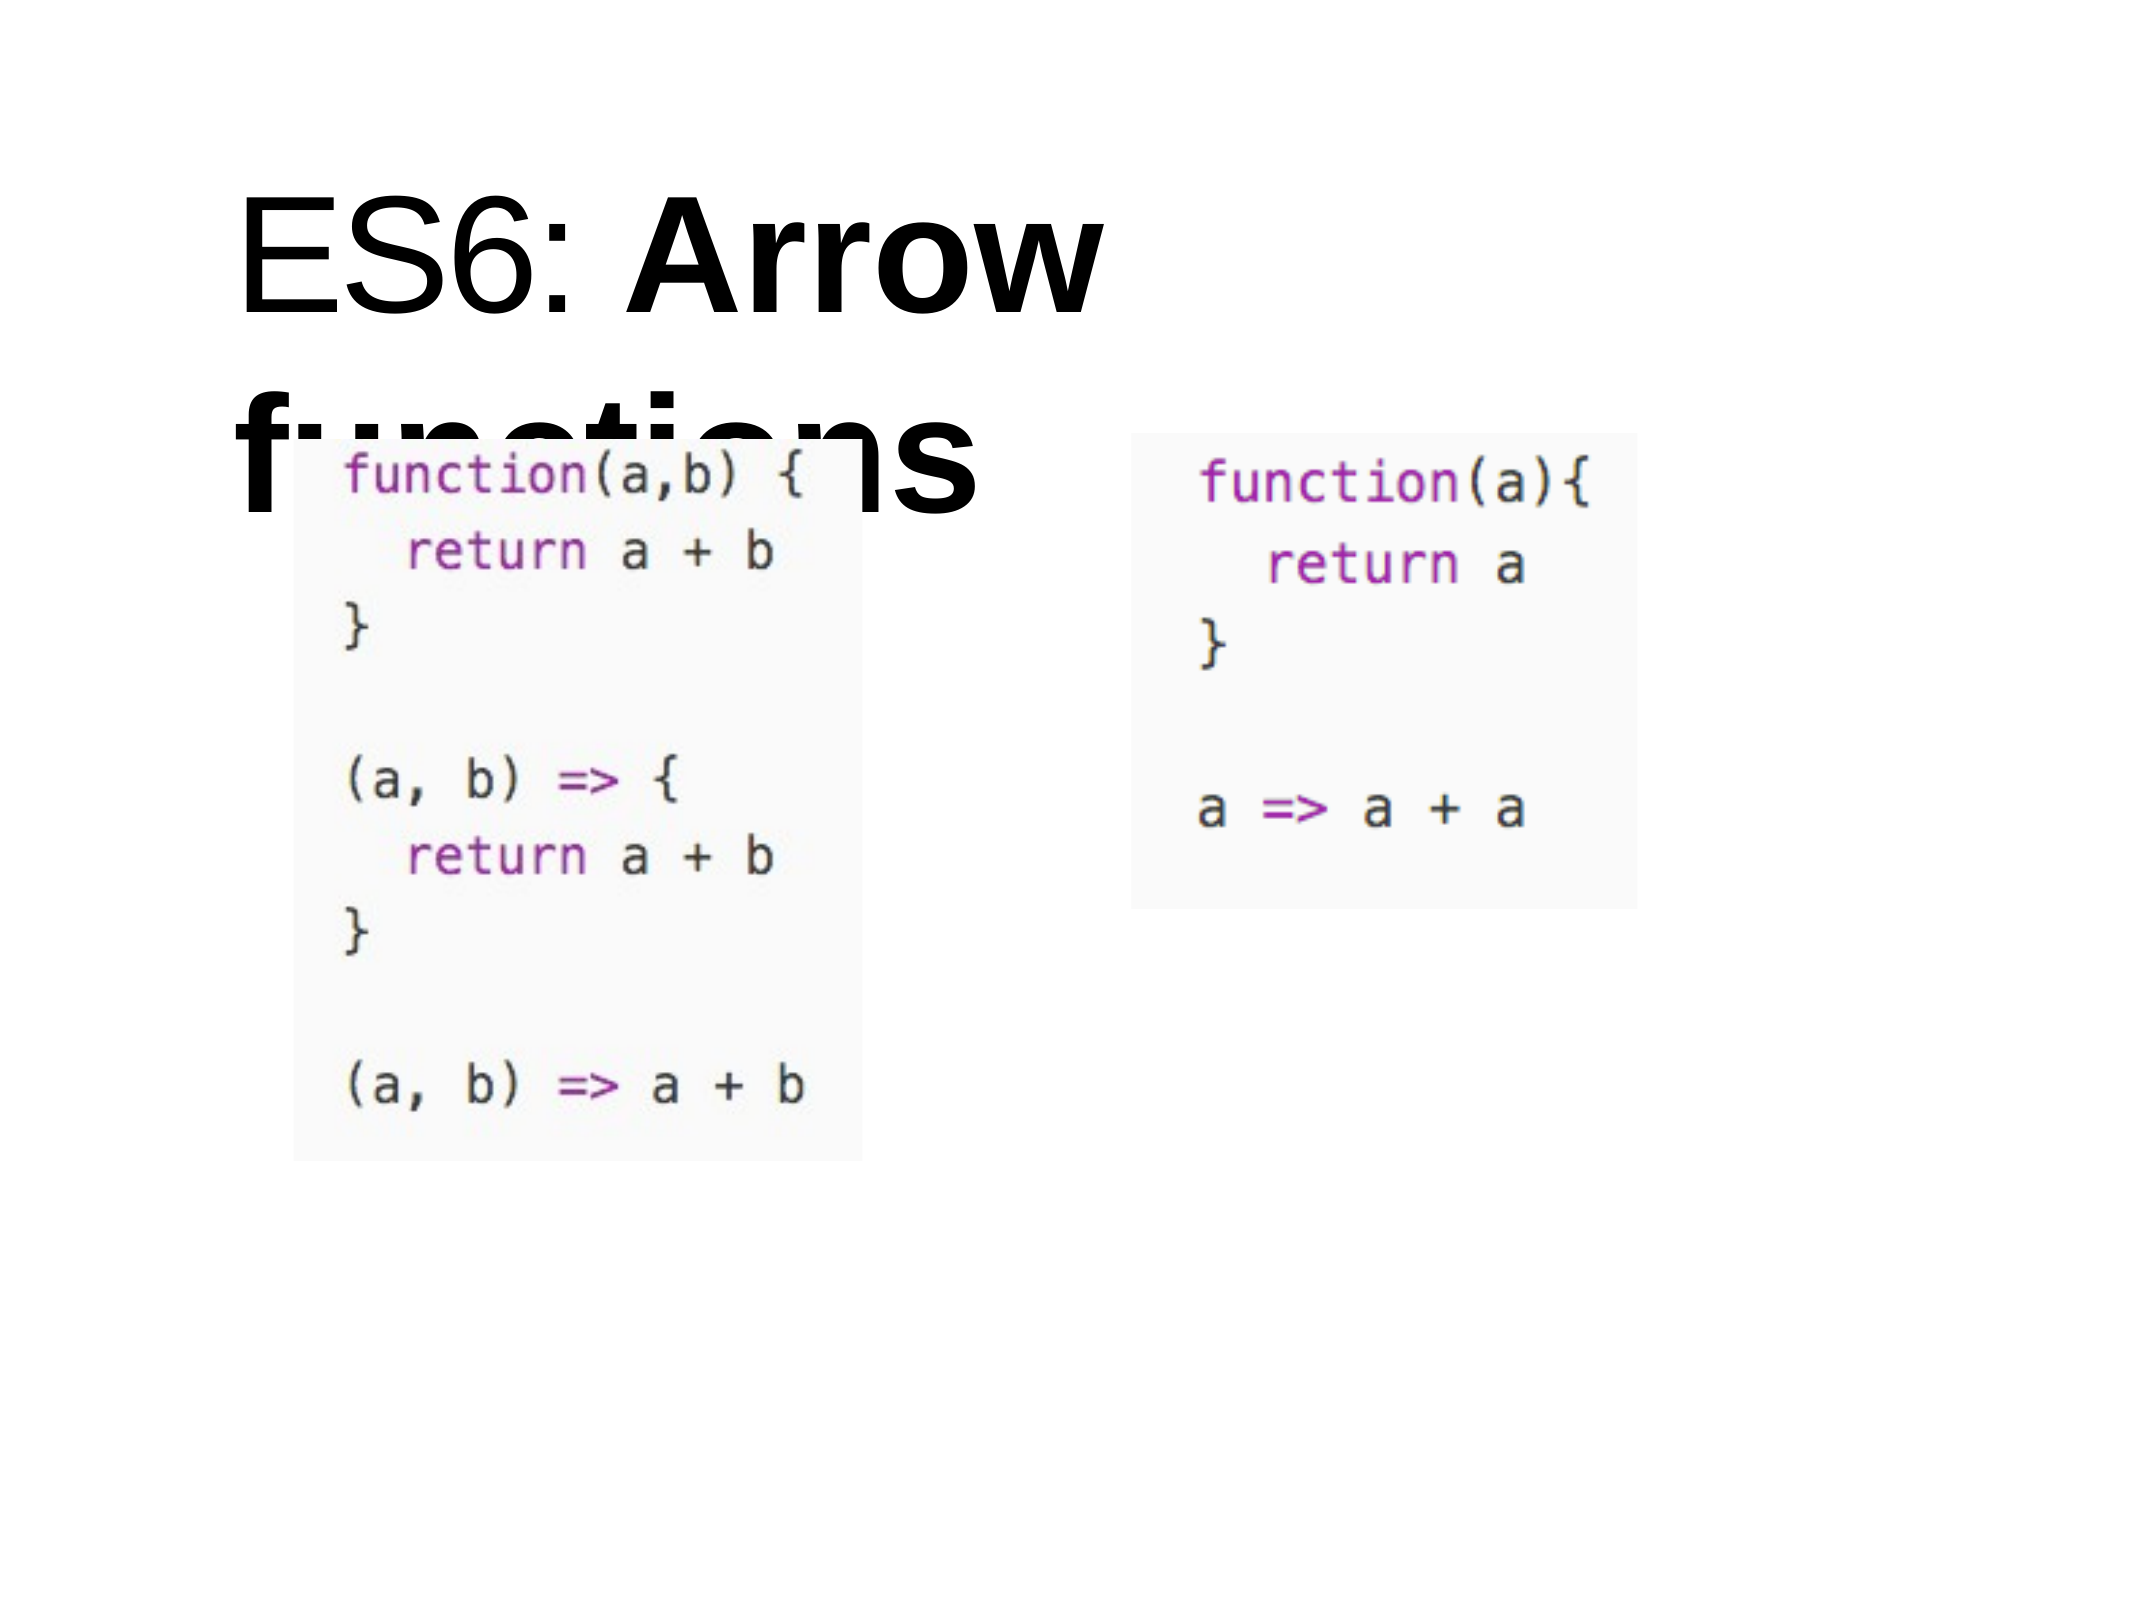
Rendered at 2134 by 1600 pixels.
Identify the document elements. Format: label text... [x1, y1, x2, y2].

text_box [1131, 433, 1638, 909]
text_box [293, 439, 863, 1161]
title ES6: Arrow functions [231, 143, 1903, 546]
